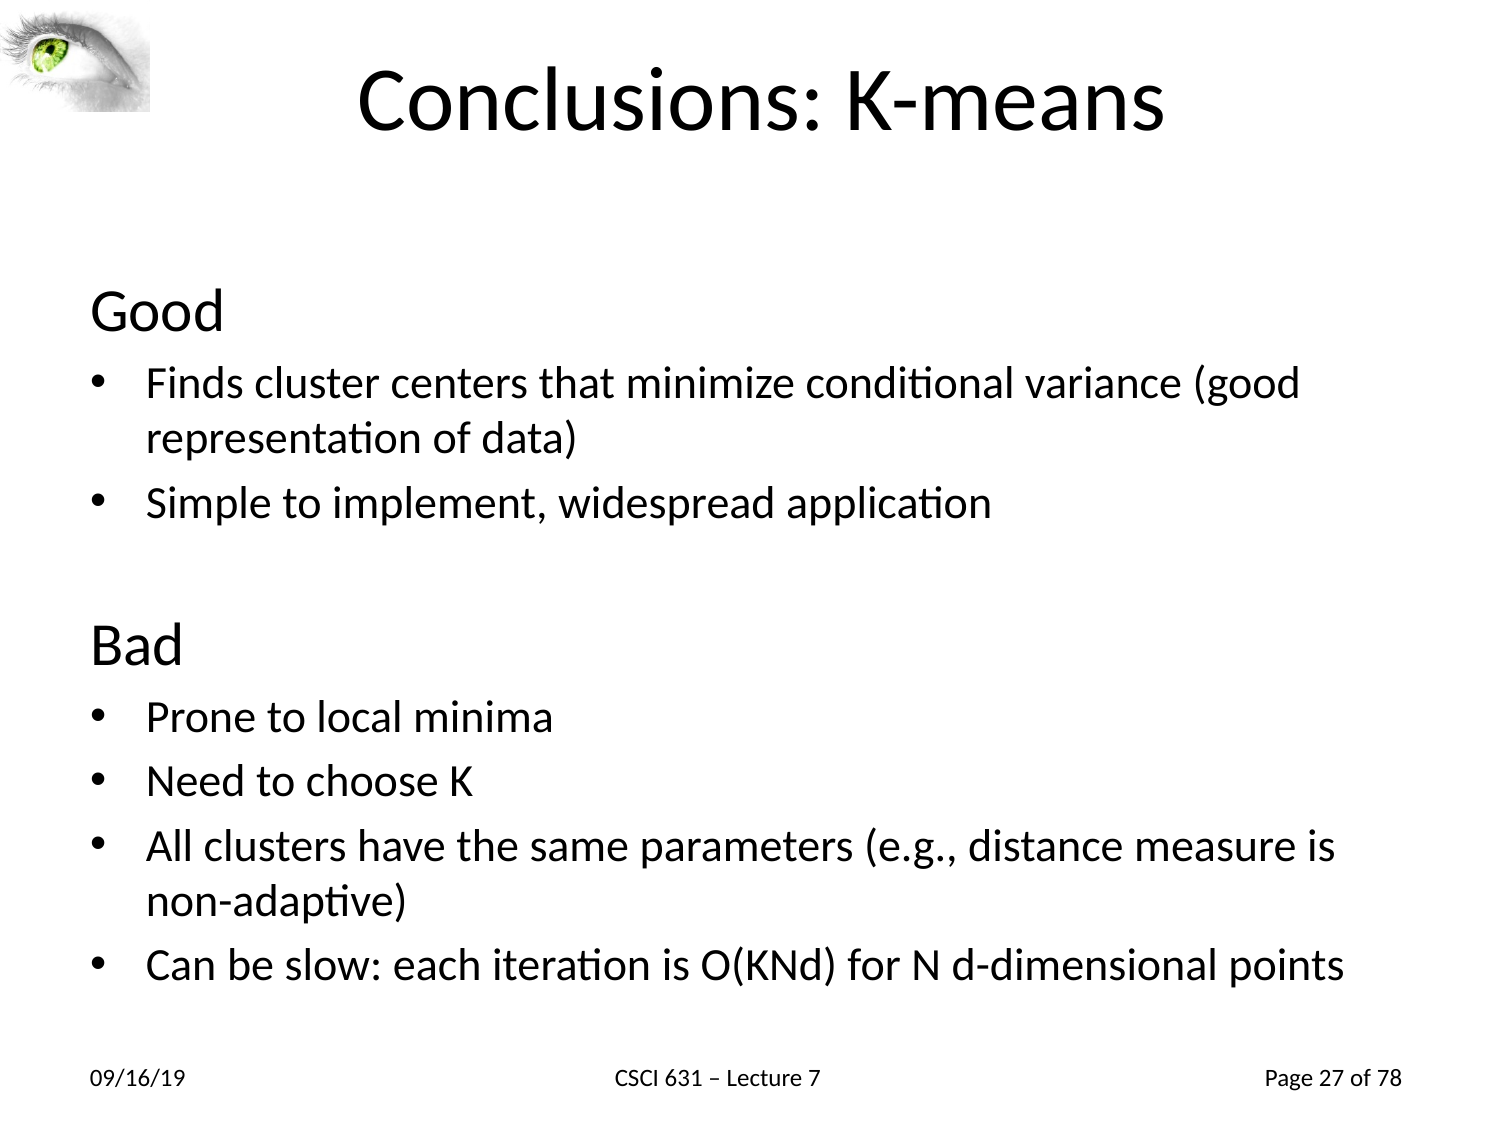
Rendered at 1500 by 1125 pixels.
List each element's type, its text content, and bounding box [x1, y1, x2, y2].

title Conclusions: K-means [87, 0, 1438, 188]
picture [0, 0, 87, 112]
list Good Finds cluster centers that minimize conditional variance (good representation of data) Simple to implement, widespread application Bad Prone to local minima Need to choose K All clusters have the same parameters (e.g., distance measure is non-adaptive) Can be slow: each iteration is O(KNd) for N d-dimensional points [75, 262, 1425, 1005]
